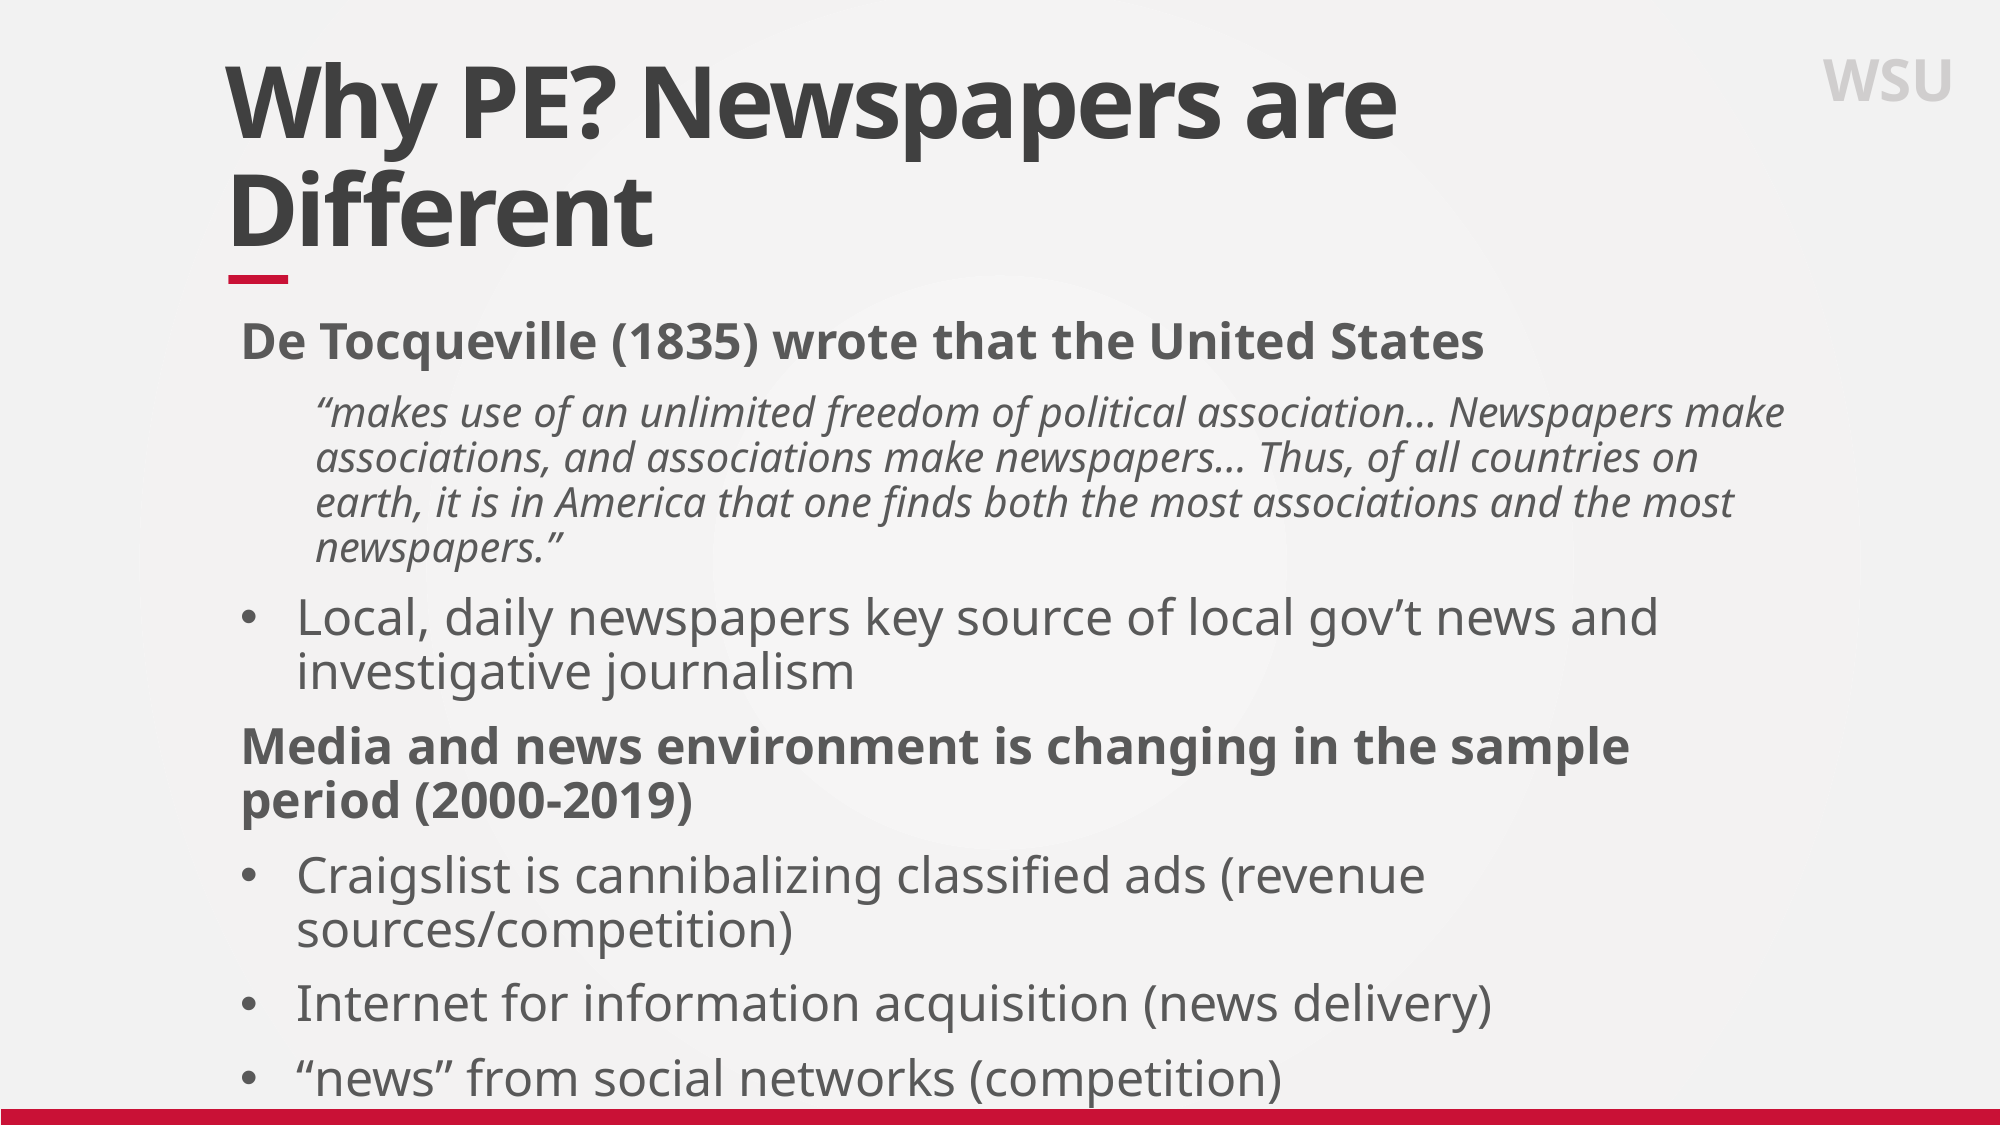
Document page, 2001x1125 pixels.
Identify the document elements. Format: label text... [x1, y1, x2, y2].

title Why PE? Newspapers are Different [225, 125, 1725, 276]
text_box De Tocqueville (1835) wrote that the United States “makes use of an unlimited freedom of political association… Newspapers make associations, and associations make newspapers… Thus, of all countries on earth, it is in America that one finds both the most associations and the most newspapers.” Local, daily newspapers key source of local gov’t news and investigative journalism Media and news environment is changing in the sample period (2000-2019) Craigslist is cannibalizing classified ads (revenue sources/competition) Internet for information acquisition (news delivery) “news” from social networks (competition) [224, 309, 1809, 1078]
text_box [0, 1109, 2000, 1125]
text_box WSU [1808, 35, 1971, 121]
text_box [227, 275, 289, 284]
